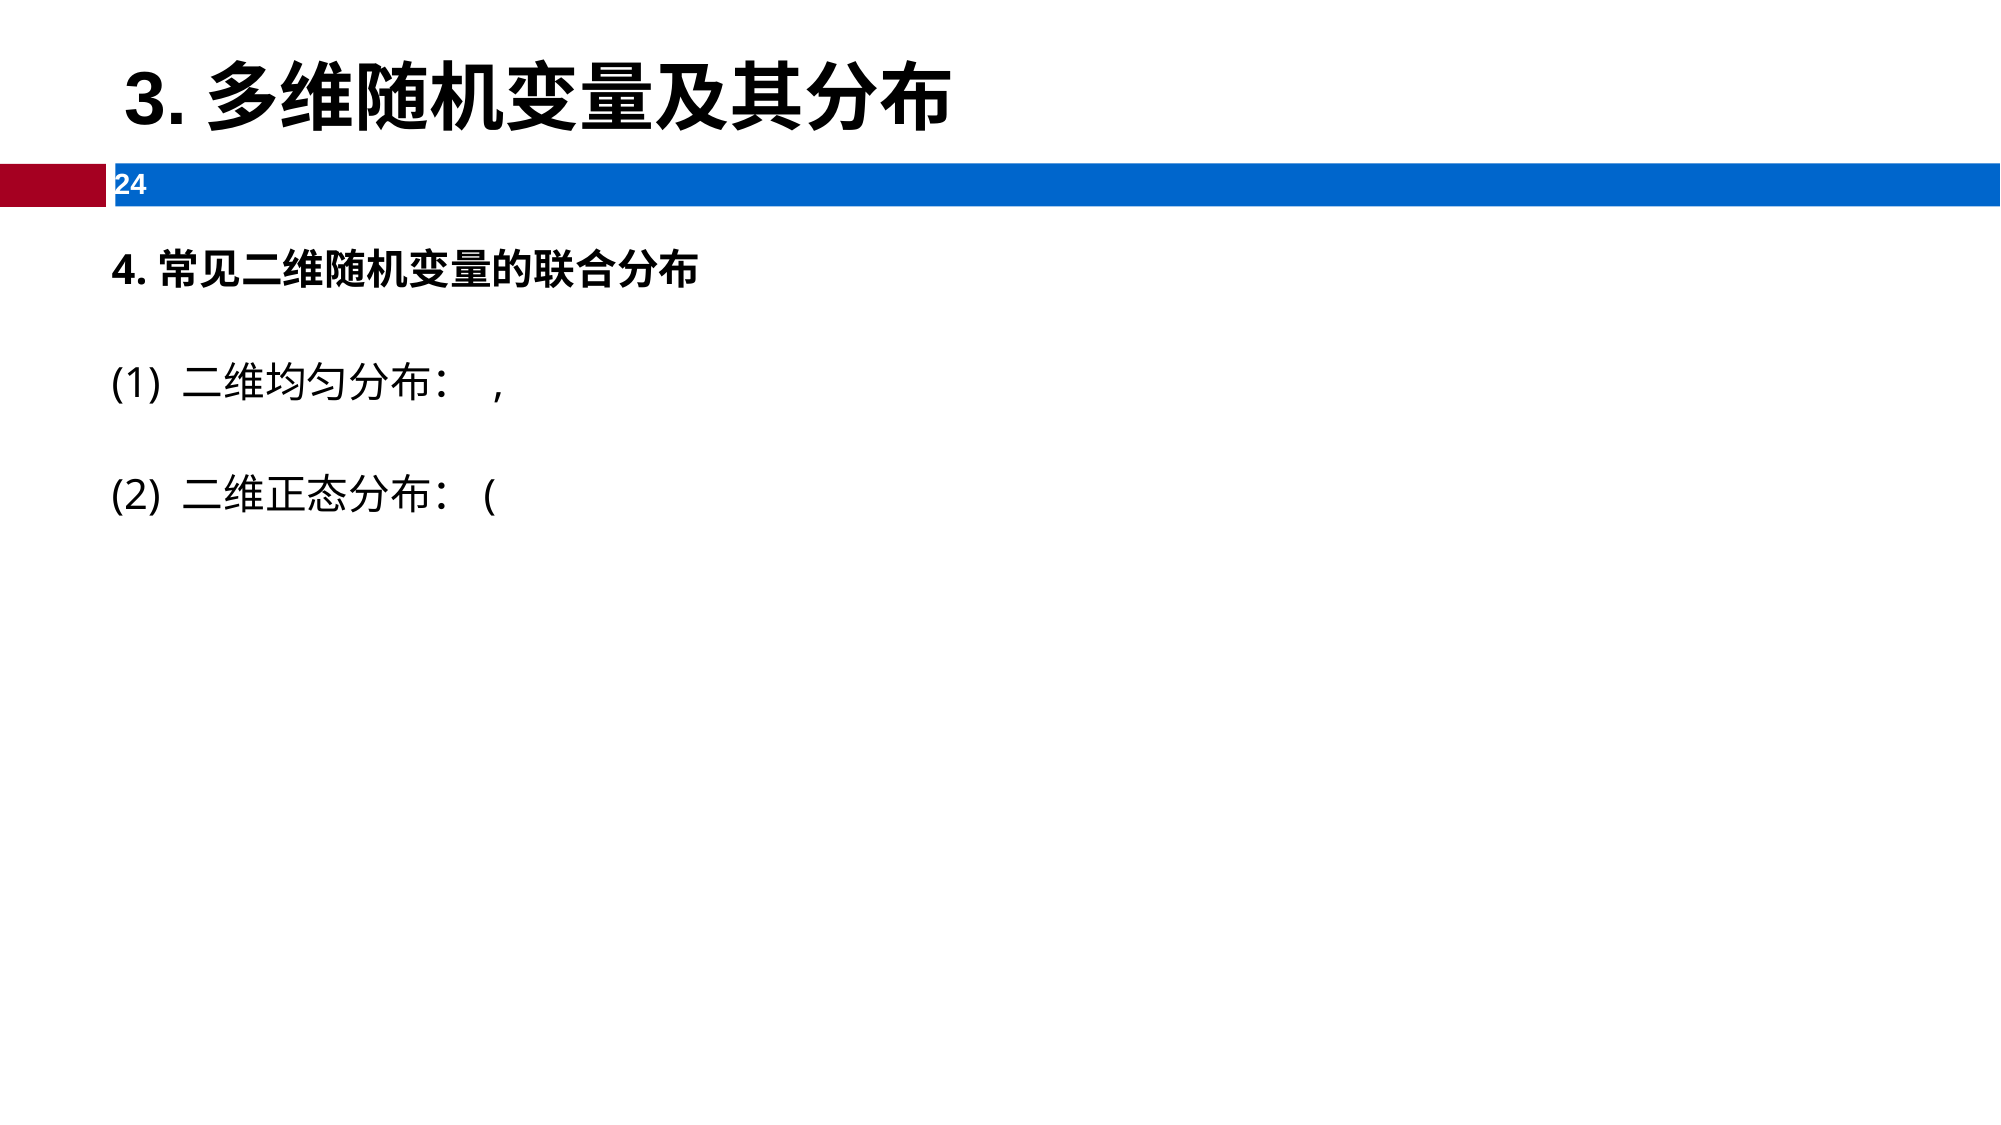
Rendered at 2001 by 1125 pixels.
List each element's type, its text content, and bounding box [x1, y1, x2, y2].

title 3.多维随机变量及其分布 [109, 38, 1056, 150]
